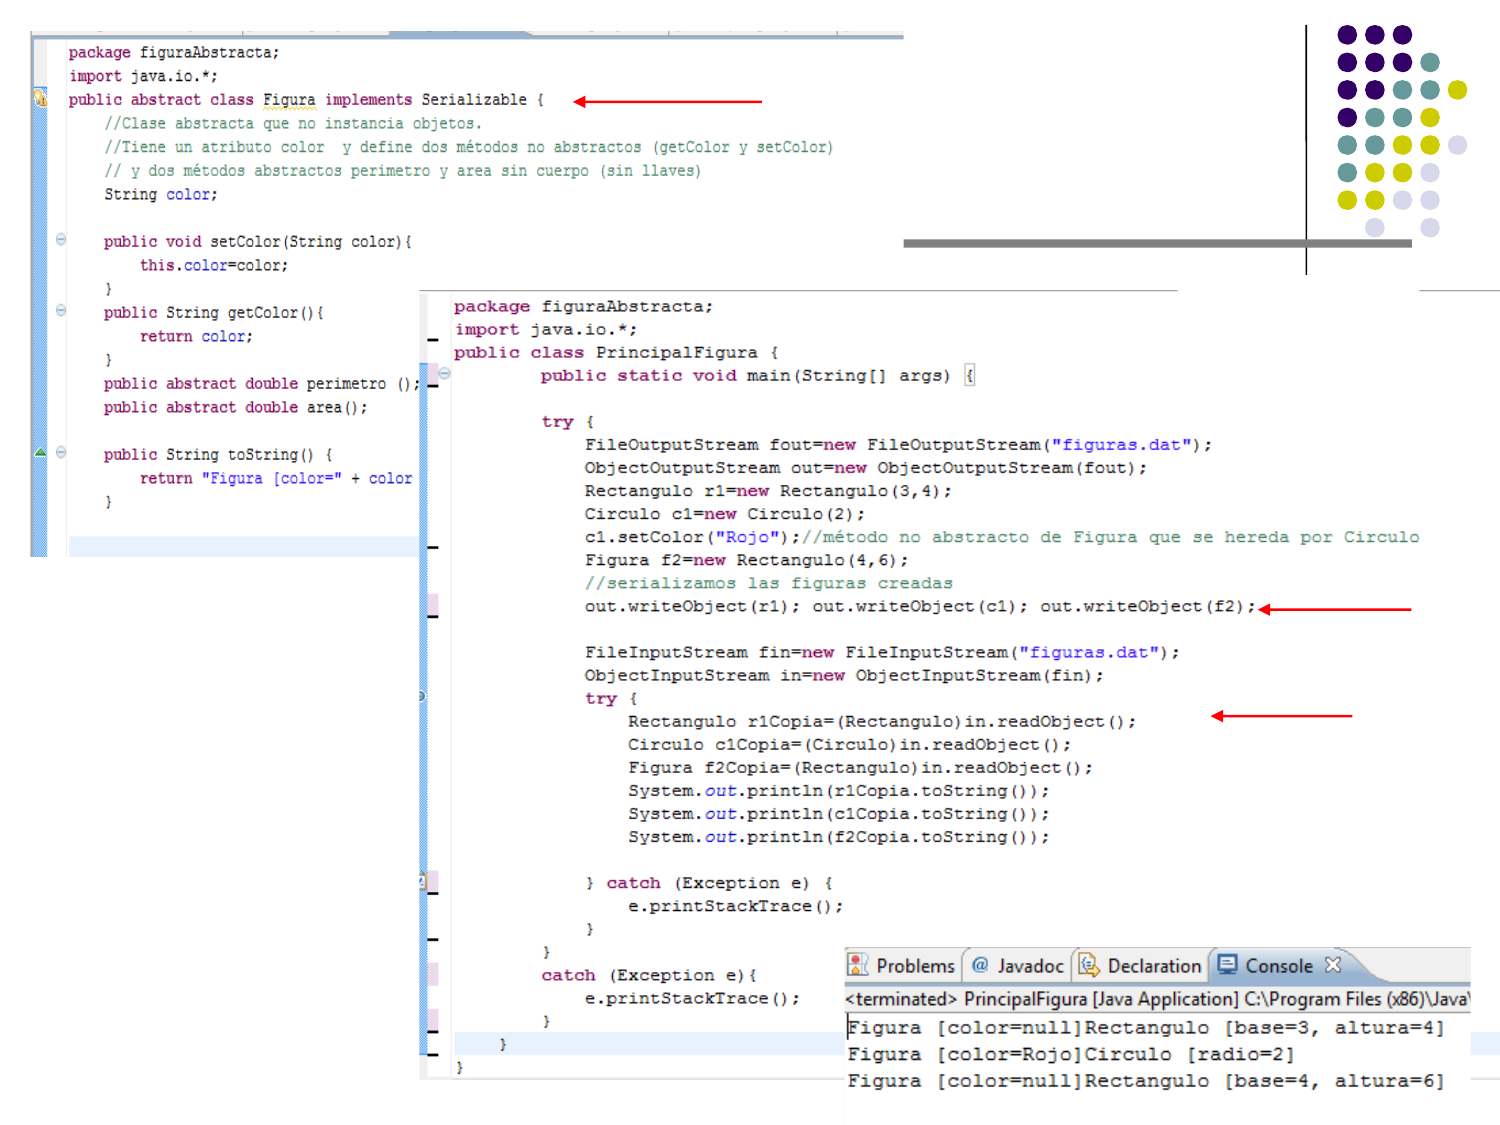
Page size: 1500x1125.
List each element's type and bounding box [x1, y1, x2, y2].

picture [418, 290, 1500, 1125]
list [29, 30, 904, 557]
